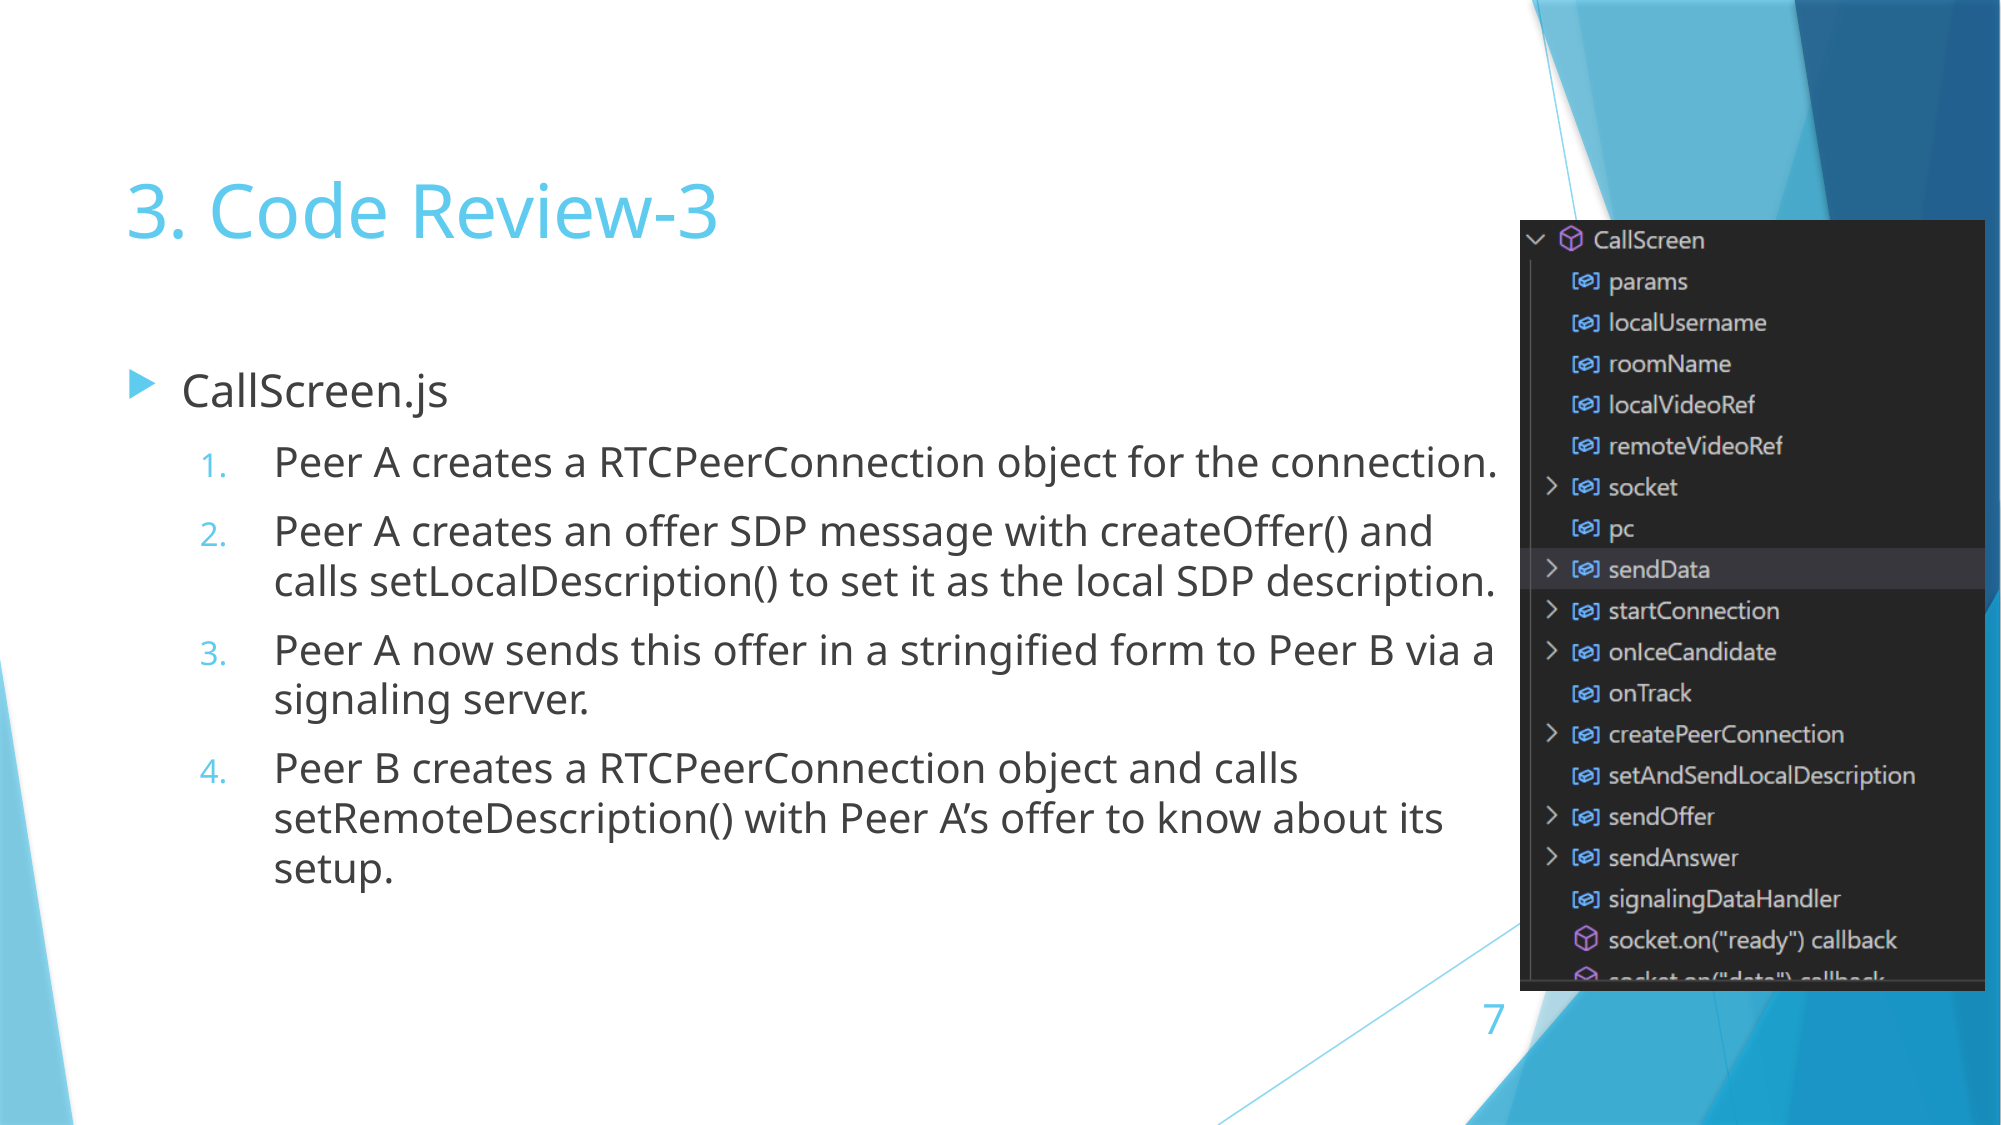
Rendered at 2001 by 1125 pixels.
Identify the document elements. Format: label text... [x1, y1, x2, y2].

slide_number 7 [1409, 991, 1522, 1051]
picture [1519, 219, 1985, 992]
title 3. Code Review-3 [111, 99, 1522, 317]
list CallScreen.js Peer A creates a RTCPeerConnection object for the connection. Peer A creates an offer SDP message with createOffer() and calls setLocalDescription() to set it as the local SDP description. Peer A now sends this offer in a stringified form to Peer B via a signaling server. Peer B creates a RTCPeerConnection object and calls setRemoteDescription() with Peer A’s offer to know about its setup. [111, 354, 1515, 992]
